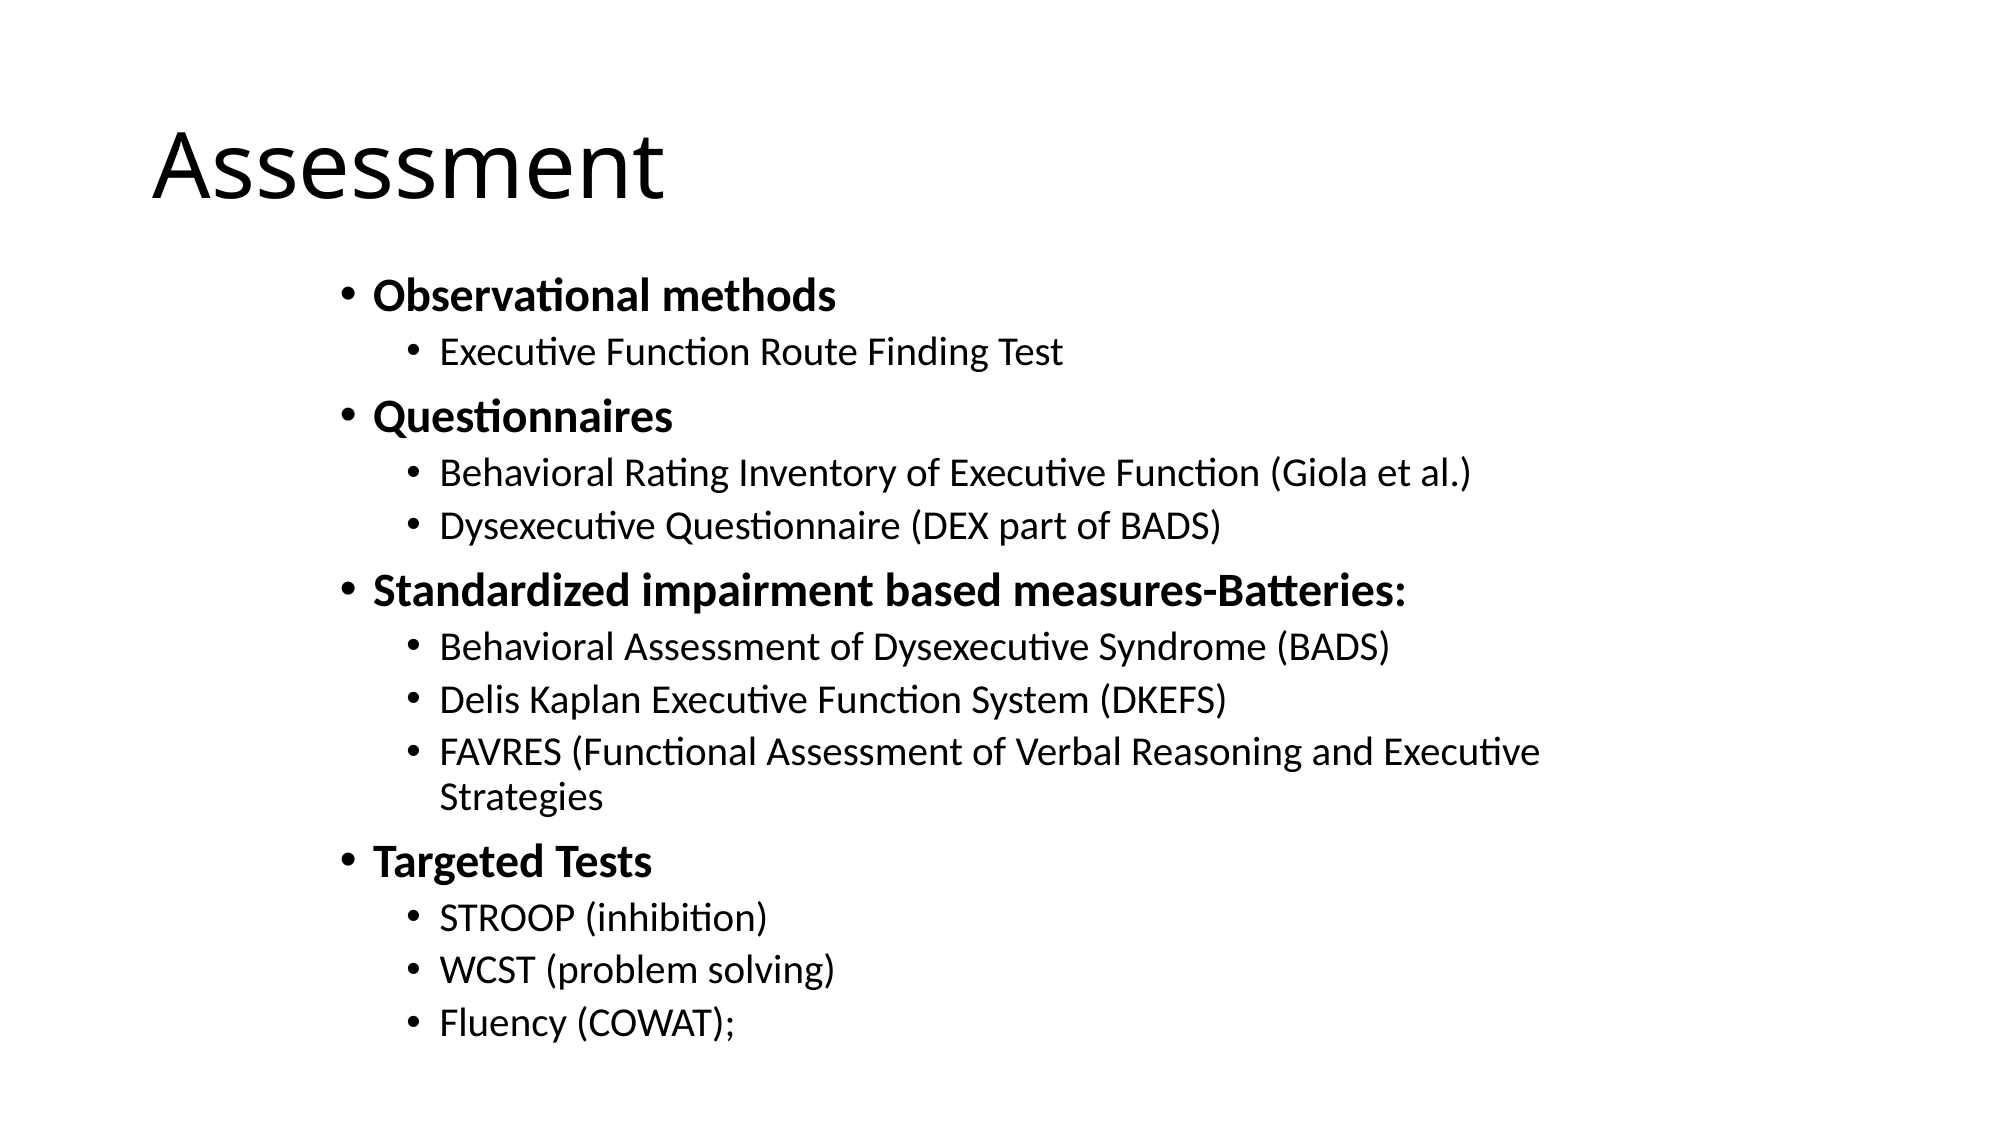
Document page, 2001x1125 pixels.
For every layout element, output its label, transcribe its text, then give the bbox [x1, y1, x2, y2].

title Assessment [137, 59, 1863, 278]
list Observational methods Executive Function Route Finding Test Questionnaires Behavioral Rating Inventory of Executive Function (Giola et al.) Dysexecutive Questionnaire (DEX part of BADS) Standardized impairment based measures-Batteries: Behavioral Assessment of Dysexecutive Syndrome (BADS) Delis Kaplan Executive Function System (DKEFS) FAVRES (Functional Assessment of Verbal Reasoning and Executive Strategies Targeted Tests STROOP (inhibition) WCST (problem solving) Fluency (COWAT); [324, 262, 1675, 1063]
